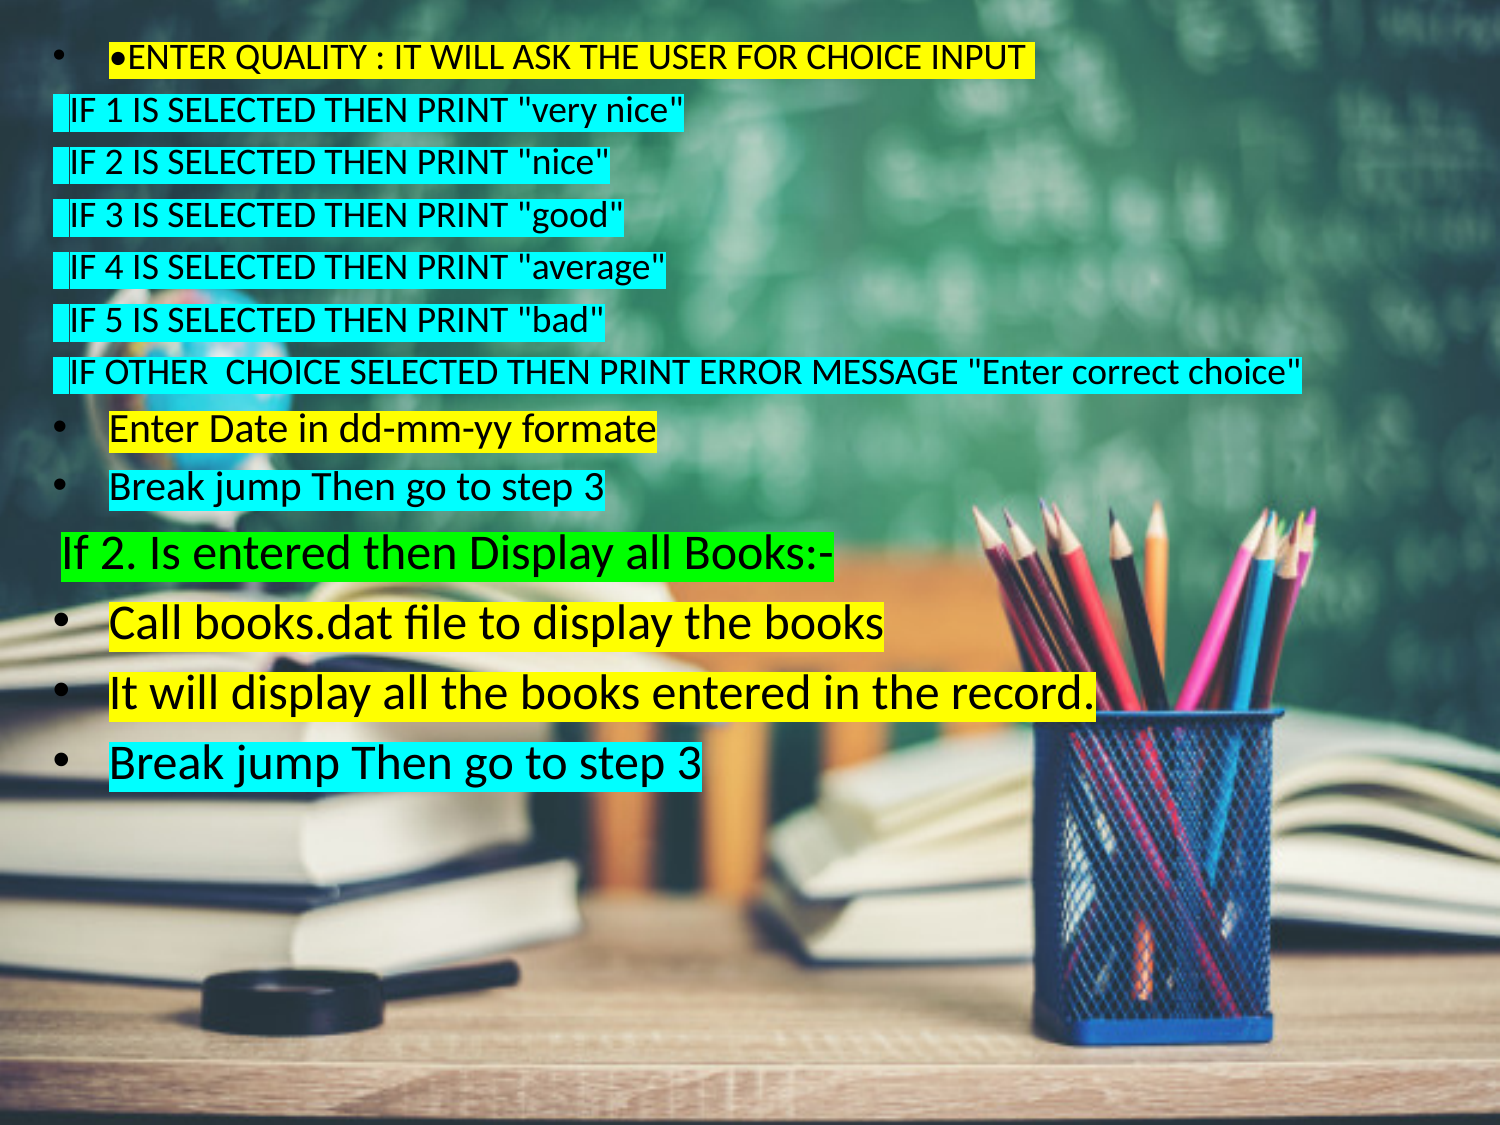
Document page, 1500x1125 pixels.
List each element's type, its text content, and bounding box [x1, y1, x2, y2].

list •ENTER QUALITY : IT WILL ASK THE USER FOR CHOICE INPUT IF 1 IS SELECTED THEN PRINT "very nice" IF 2 IS SELECTED THEN PRINT "nice" IF 3 IS SELECTED THEN PRINT "good" IF 4 IS SELECTED THEN PRINT "average" IF 5 IS SELECTED THEN PRINT "bad" IF OTHER CHOICE SELECTED THEN PRINT ERROR MESSAGE "Enter correct choice" Enter Date in dd-mm-yy formate Break jump Then go to step 3 If 2. Is entered then Display all Books:- Call books.dat file to display the books It will display all the books entered in the record. Break jump Then go to step 3 [37, 24, 1425, 1079]
picture [0, 0, 1500, 1125]
